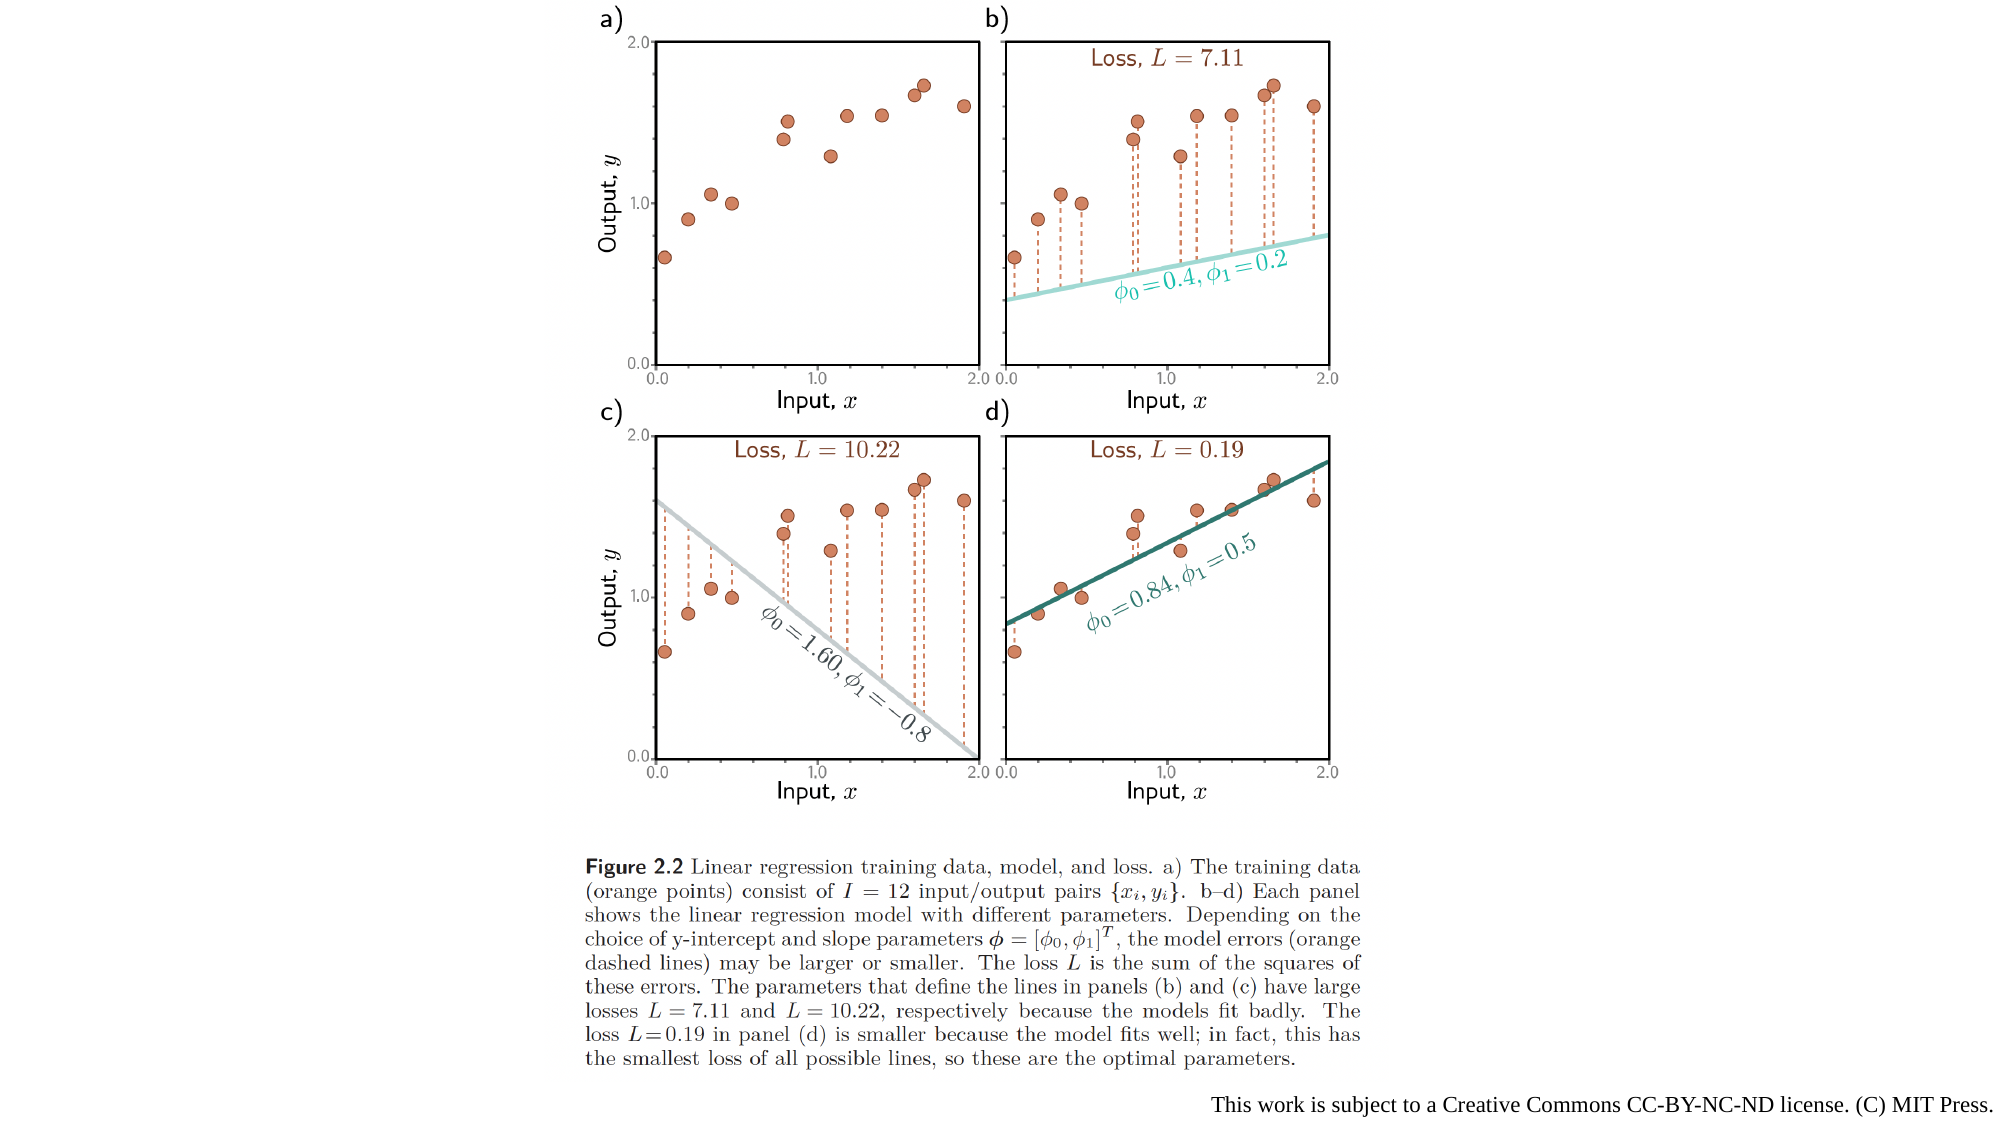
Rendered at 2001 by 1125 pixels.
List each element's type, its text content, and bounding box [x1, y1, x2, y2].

picture [544, 0, 1389, 1083]
text_box This work is subject to a Creative Commons CC-BY-NC-ND license. (C) MIT Press. [1196, 1082, 2000, 1125]
